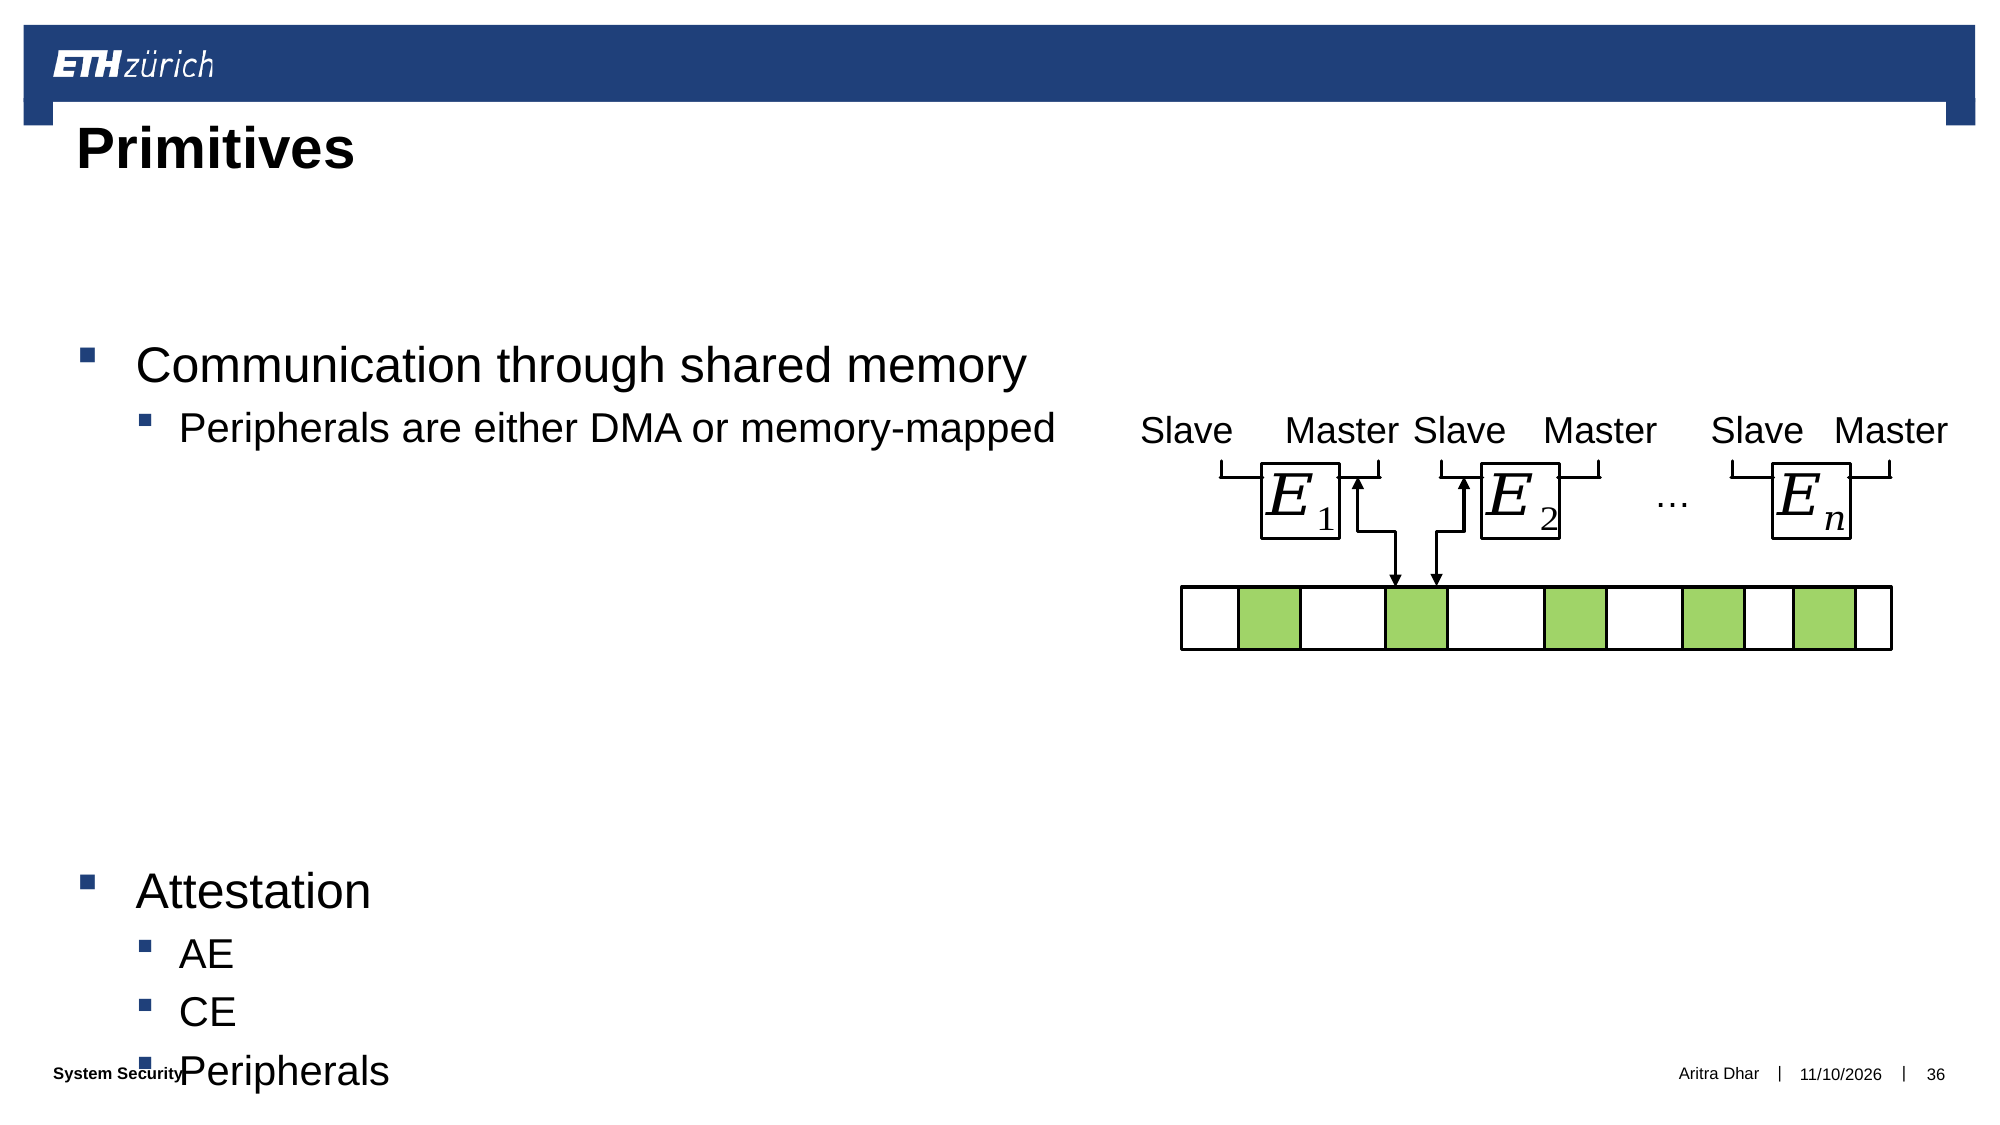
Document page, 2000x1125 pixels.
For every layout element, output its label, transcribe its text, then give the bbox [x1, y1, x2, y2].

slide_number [1790, 1034, 1892, 1112]
title Primitives [53, 101, 1946, 262]
slide_number 36 [1906, 1034, 1966, 1112]
list Communication through shared memory Peripherals are either DMA or memory-mapped Attestation AE CE Peripherals [53, 332, 1946, 1023]
footer Aritra Dhar [999, 1034, 1760, 1111]
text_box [1131, 398, 1962, 650]
